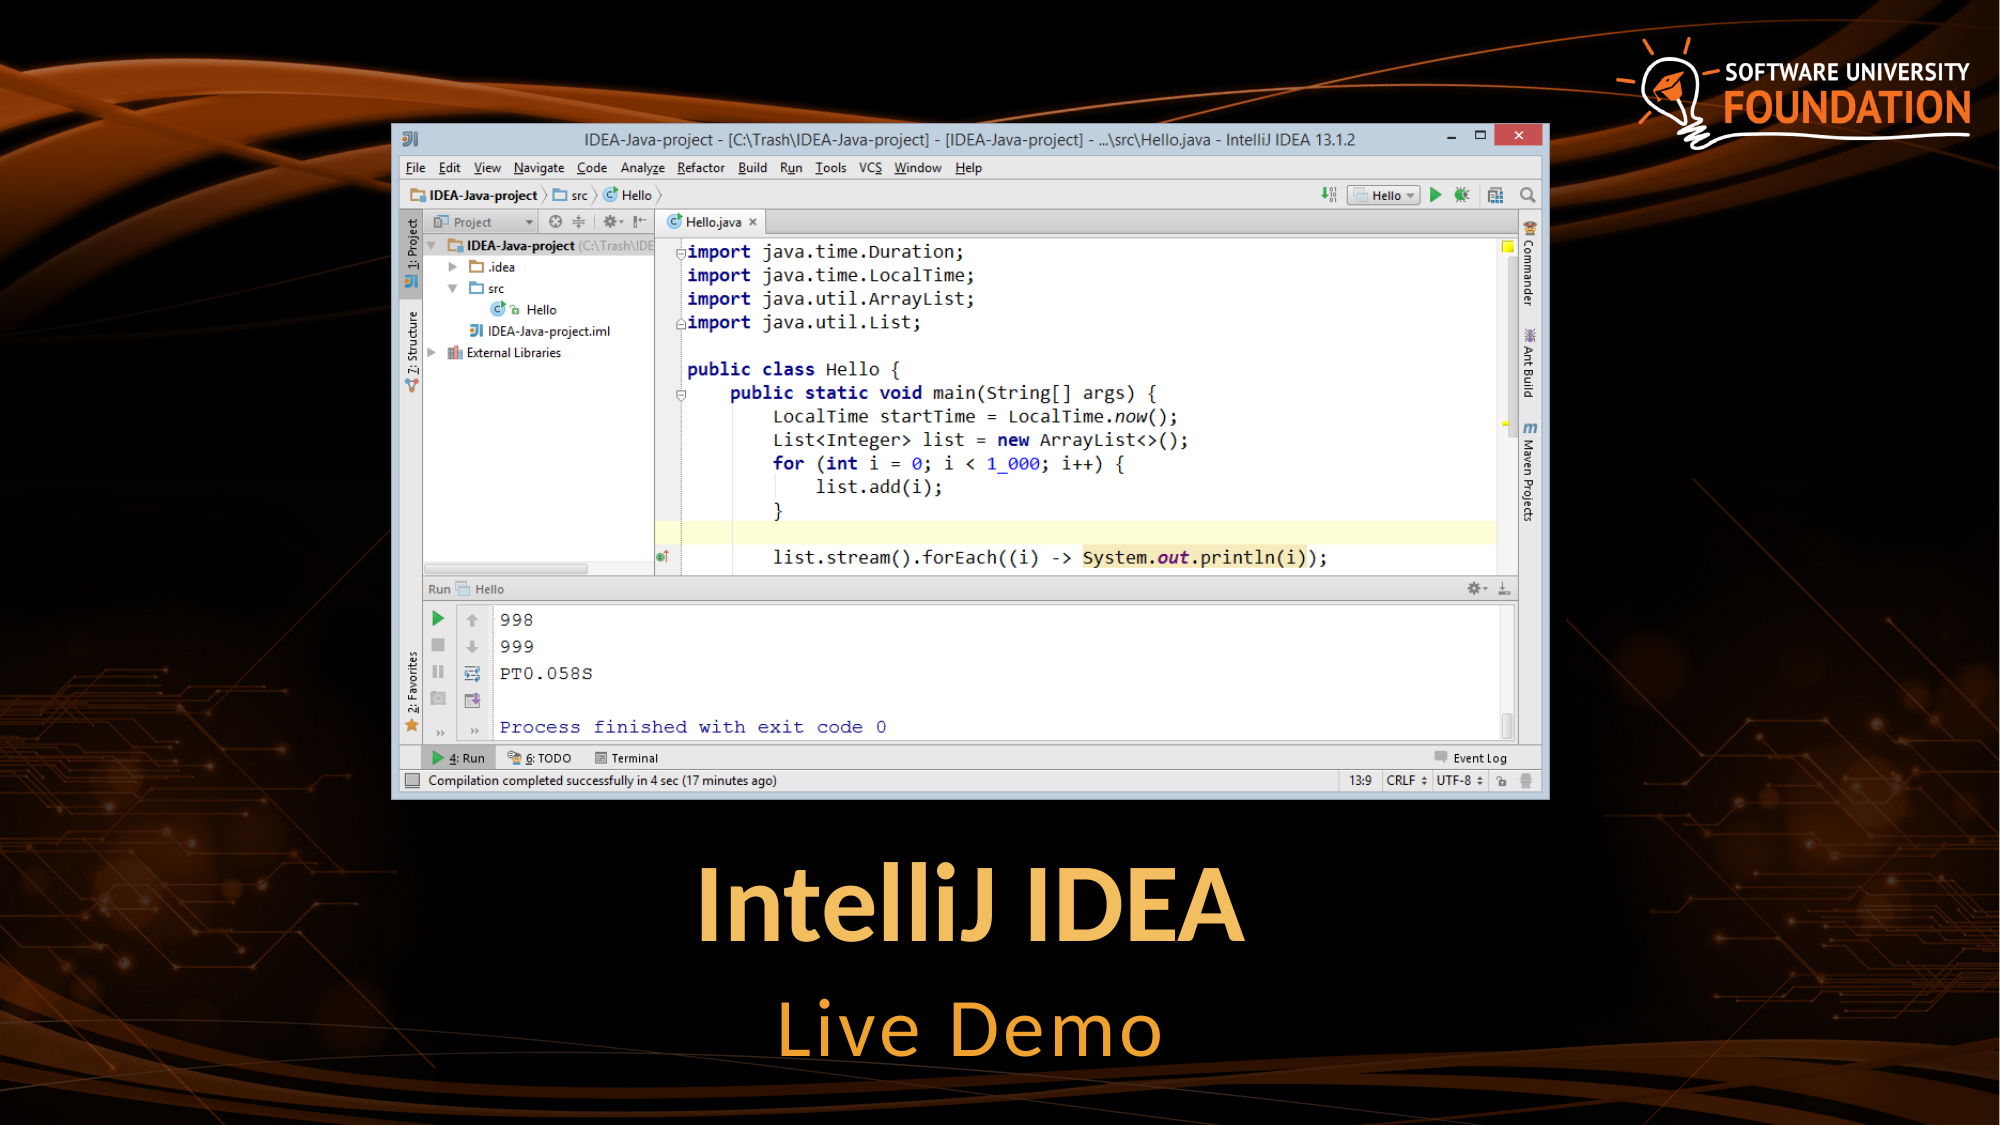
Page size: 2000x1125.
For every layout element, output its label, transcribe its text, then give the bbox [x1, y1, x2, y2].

picture [0, 0, 2000, 1125]
title IntelliJ IDEA [237, 837, 1704, 962]
list Live Demo [237, 962, 1704, 1075]
